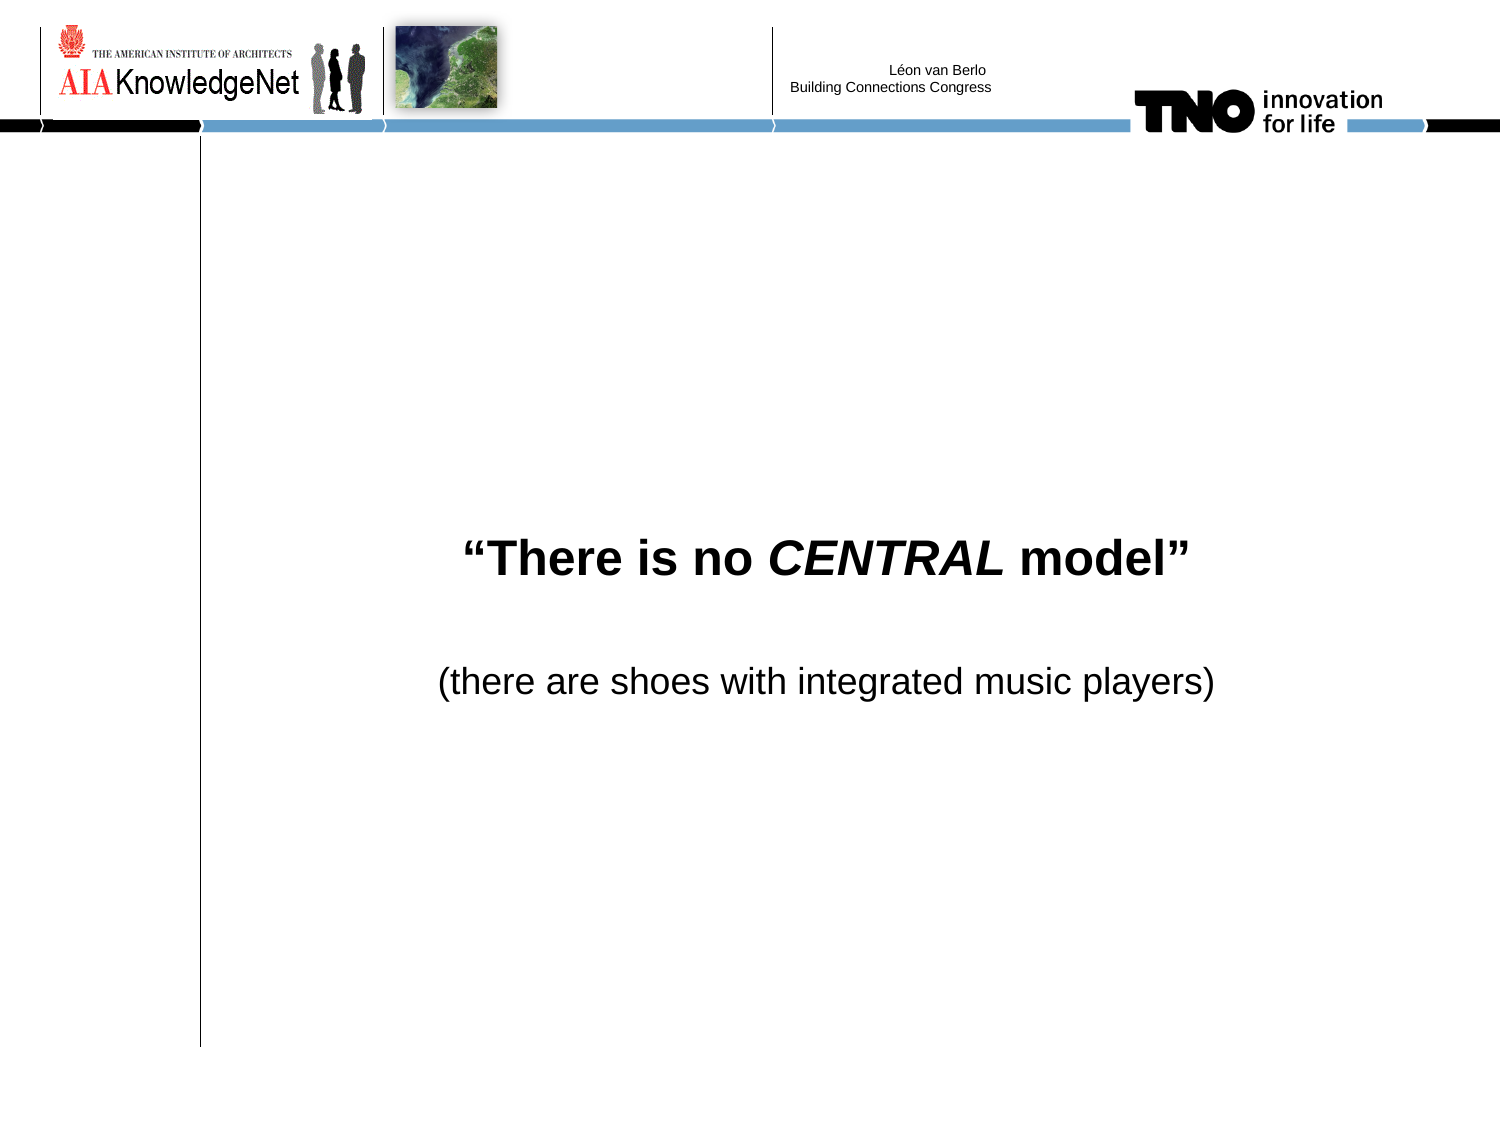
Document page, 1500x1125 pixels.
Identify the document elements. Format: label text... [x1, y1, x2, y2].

footer Léon van Berlo Building Connections Congress [790, 60, 1086, 79]
picture [0, 19, 1500, 133]
title “There is no CENTRAL model” (there are shoes with integrated music players) [230, 527, 1424, 646]
